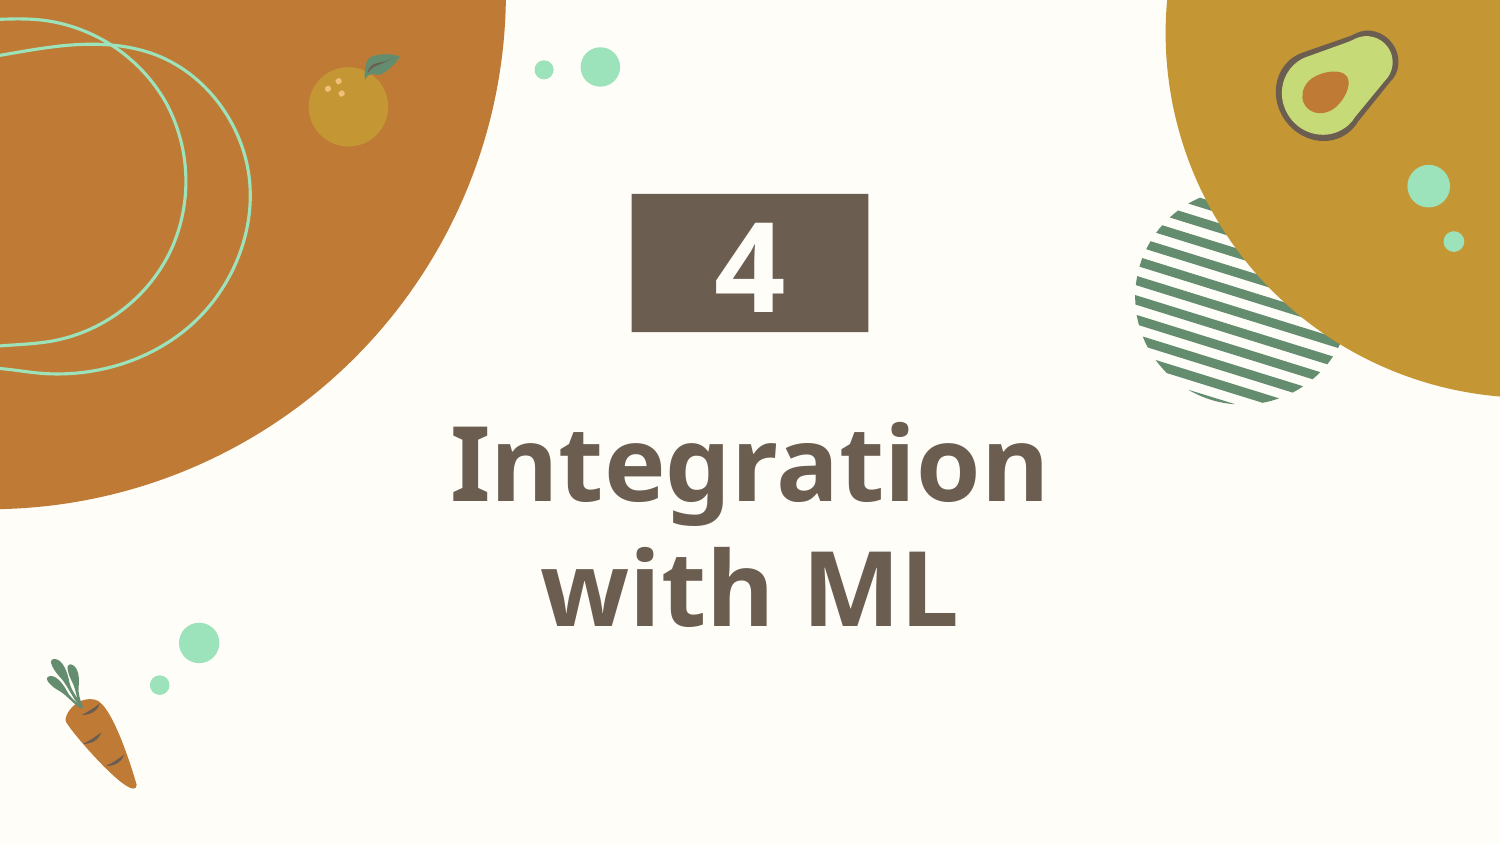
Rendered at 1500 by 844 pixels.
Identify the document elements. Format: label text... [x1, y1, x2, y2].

title Integration with ML [334, 452, 1166, 591]
title 4 [631, 193, 869, 333]
